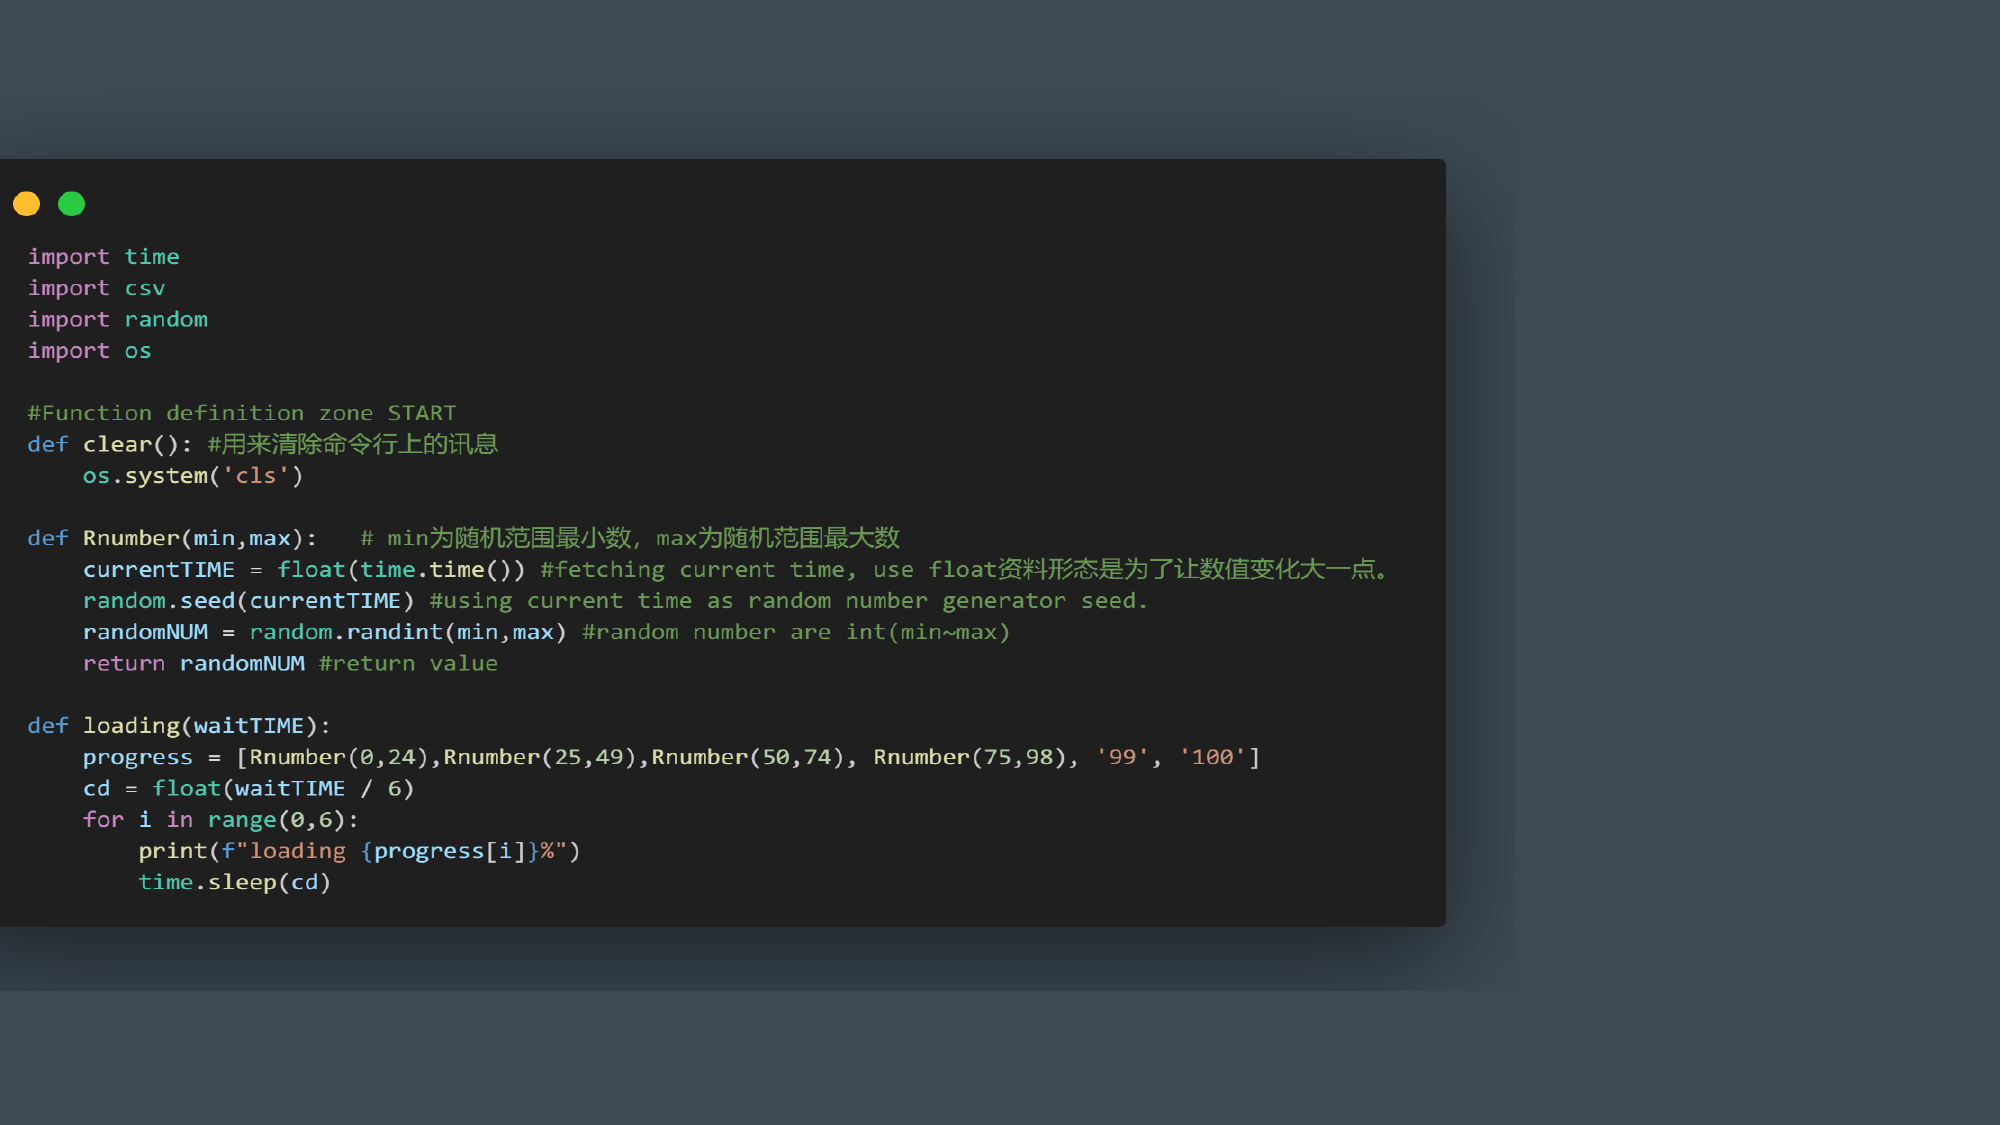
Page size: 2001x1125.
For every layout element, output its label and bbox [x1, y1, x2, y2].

text_box [0, 93, 250, 991]
picture [250, 0, 1750, 1125]
